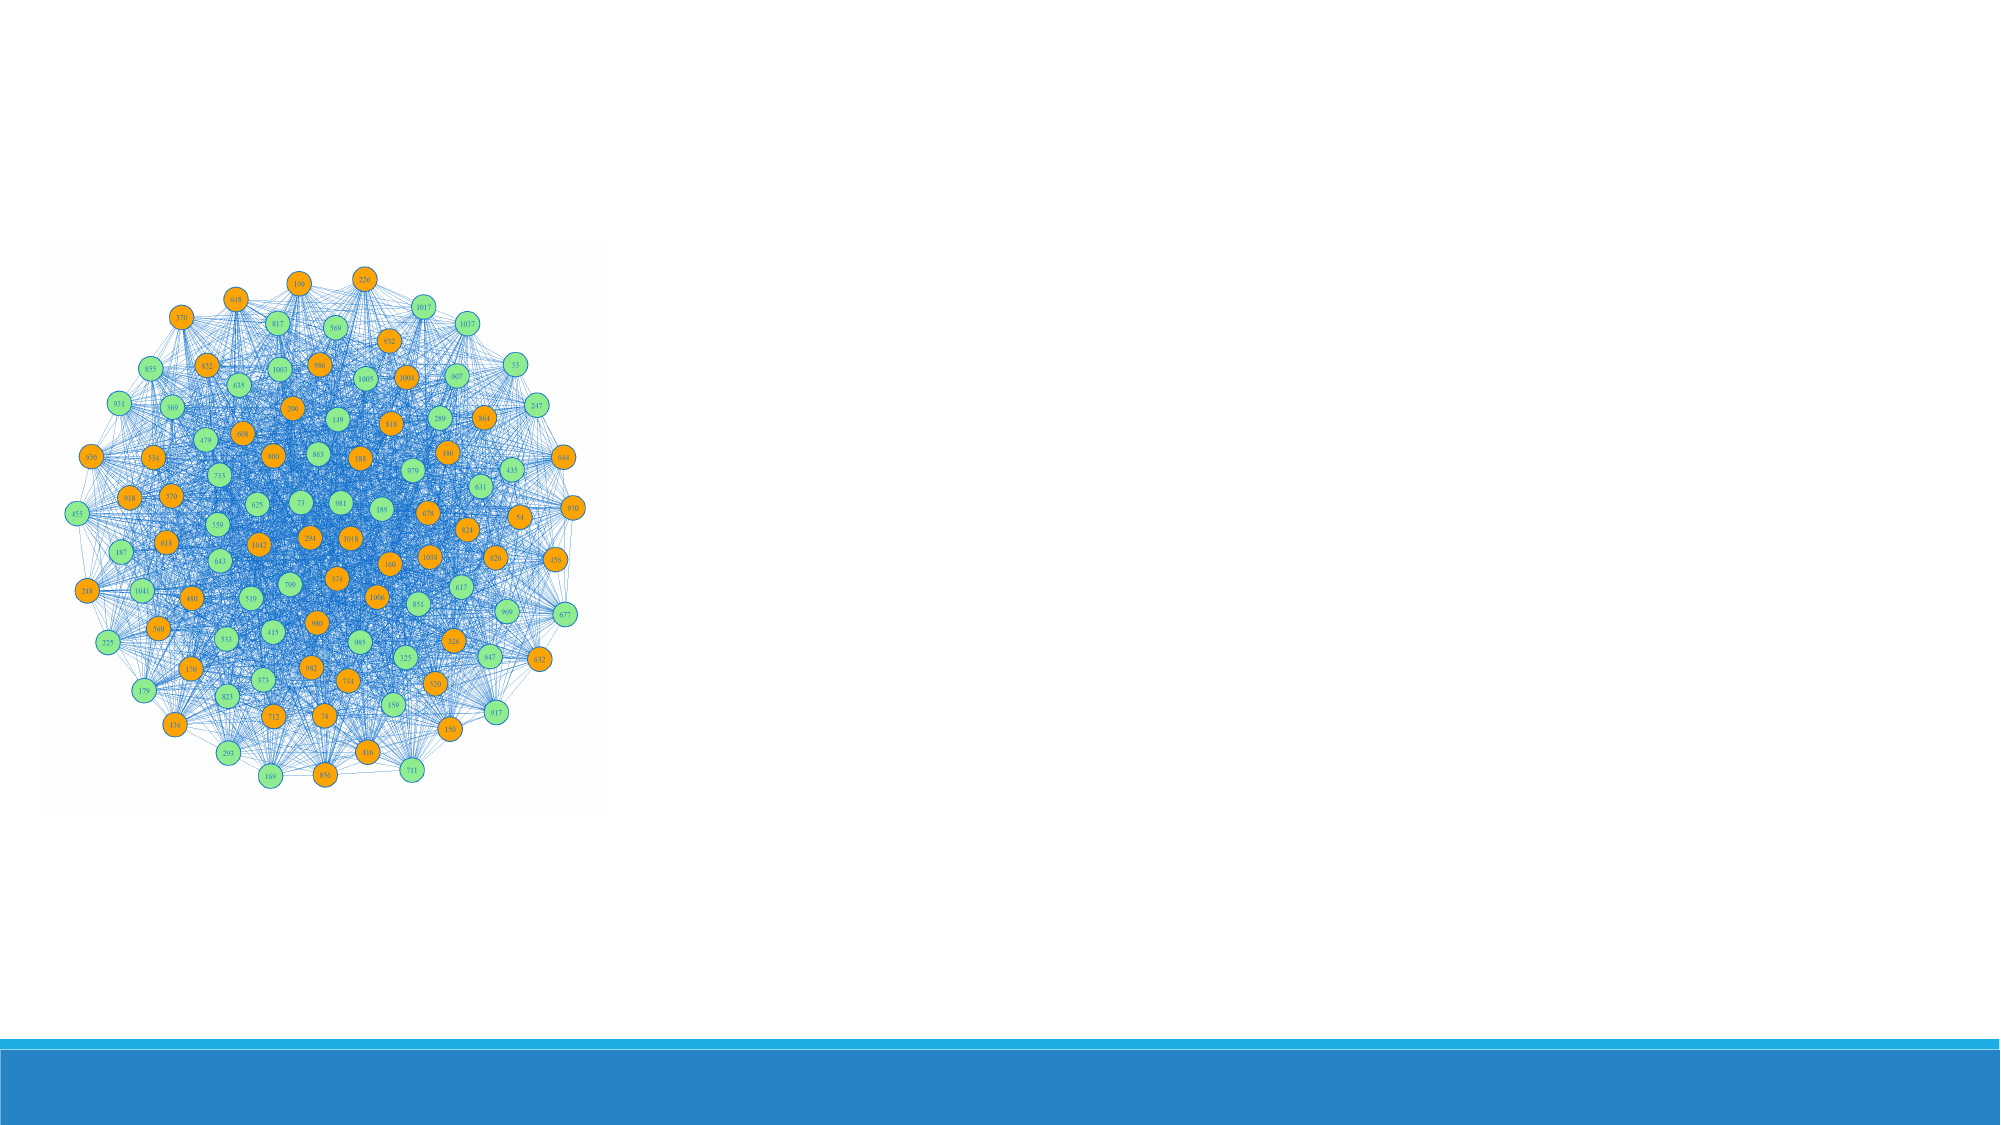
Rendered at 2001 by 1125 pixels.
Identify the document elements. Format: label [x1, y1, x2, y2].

picture [42, 244, 609, 811]
